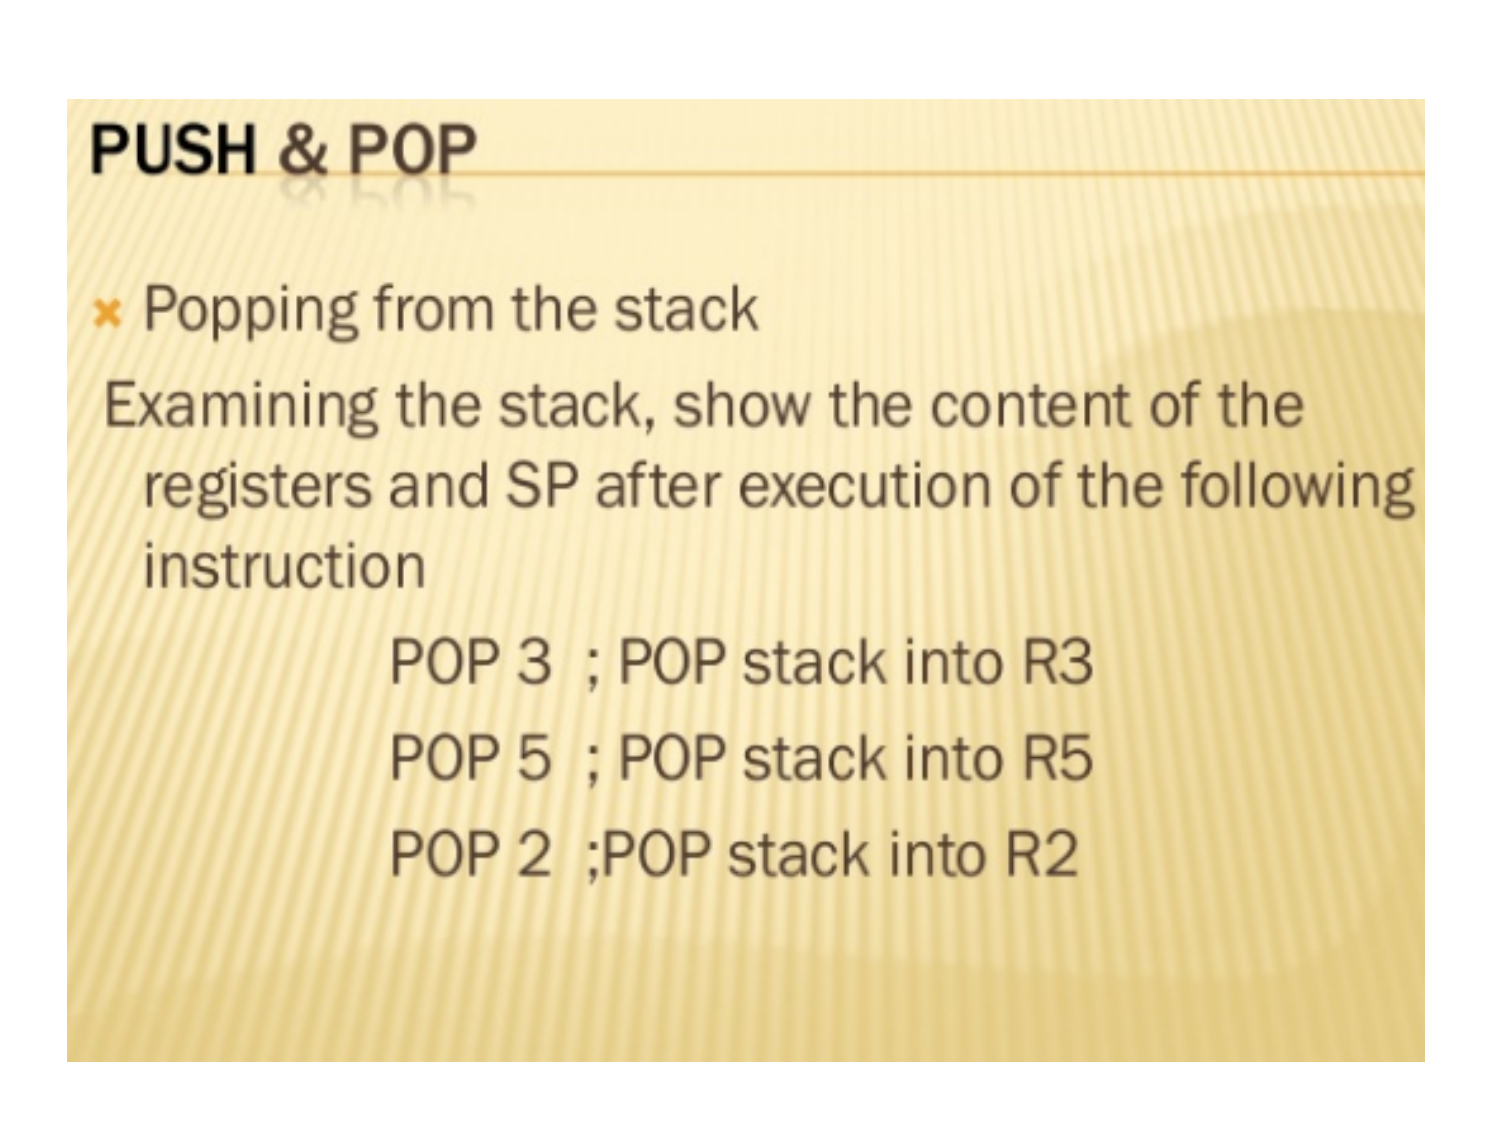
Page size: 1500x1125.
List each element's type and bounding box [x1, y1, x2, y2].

list [66, 99, 1426, 1063]
